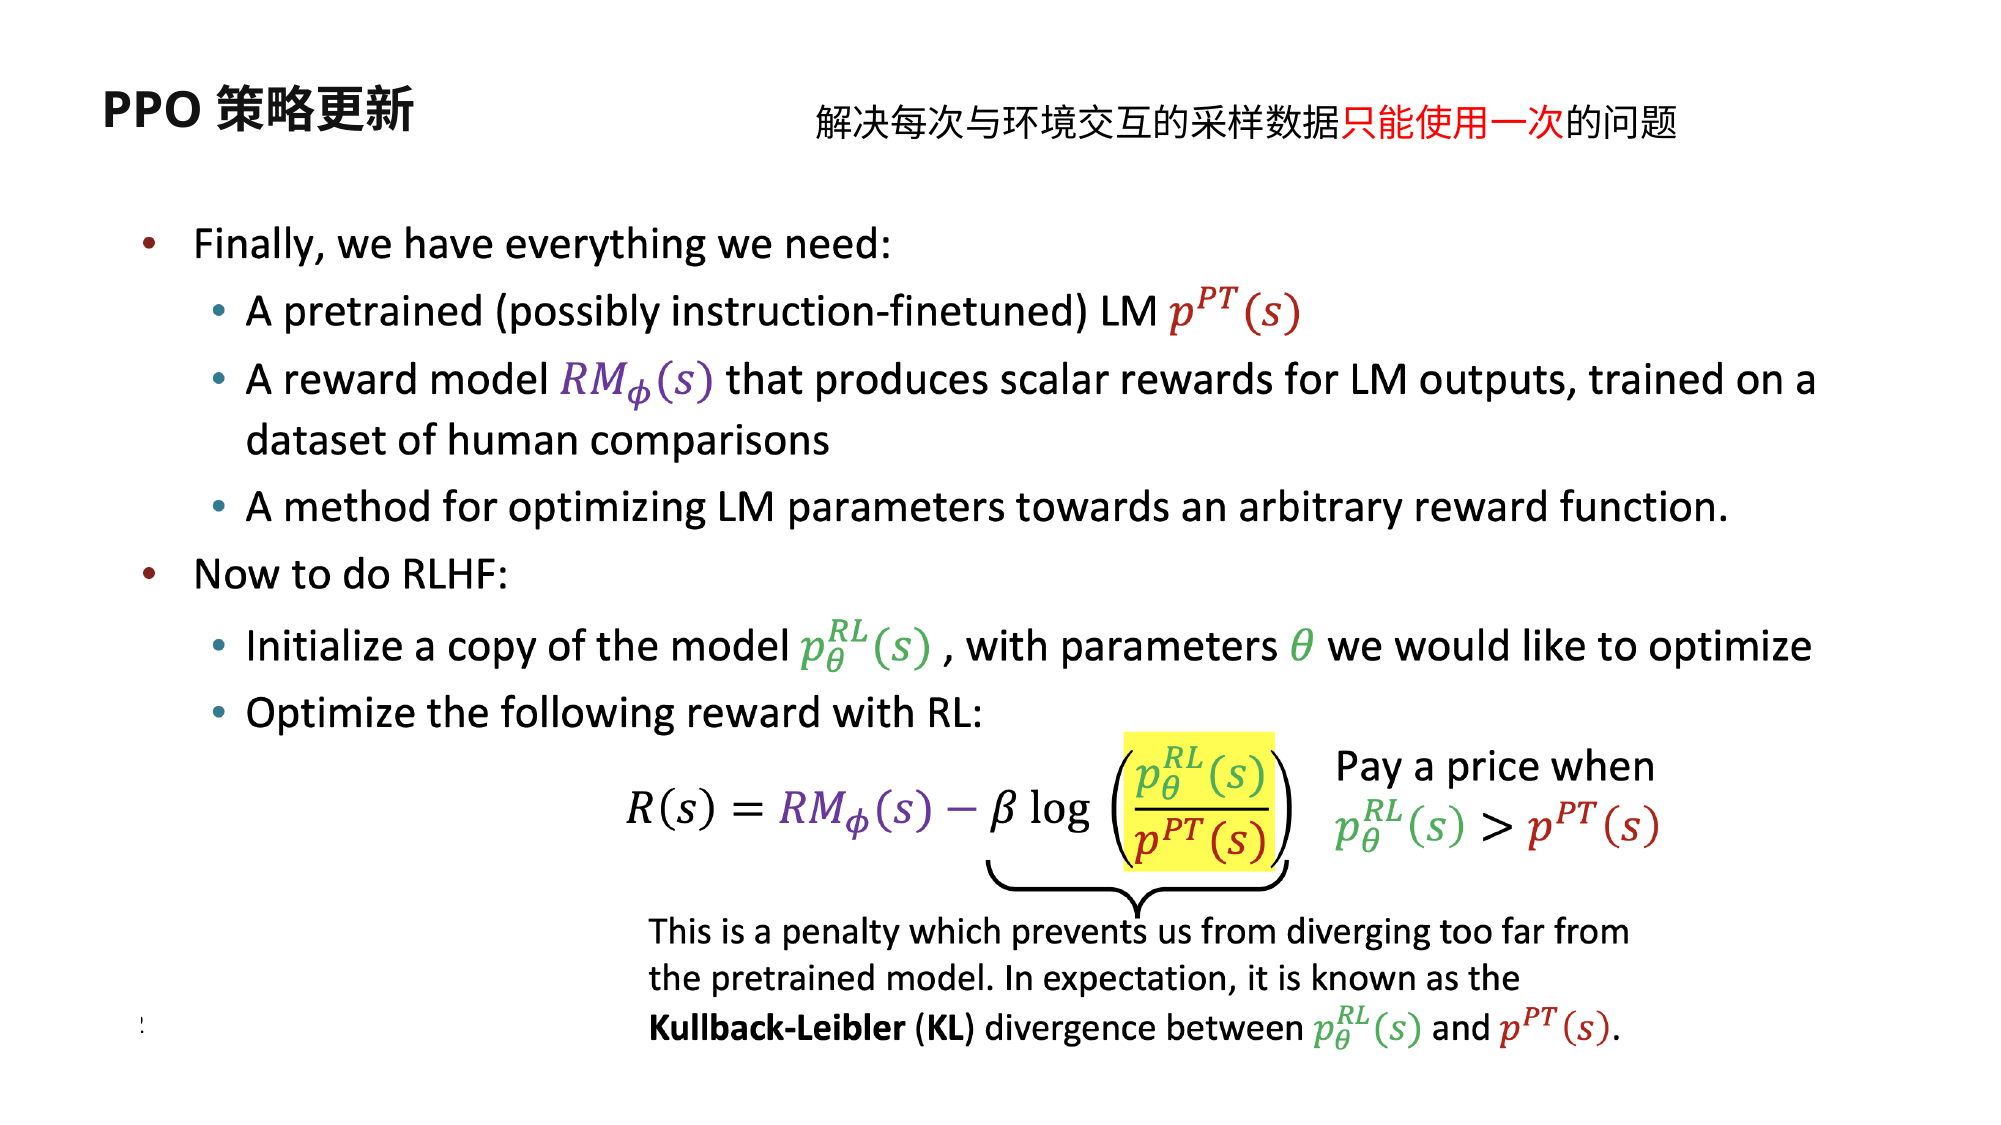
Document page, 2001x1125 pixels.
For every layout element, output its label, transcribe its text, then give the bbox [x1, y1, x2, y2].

text_box 解决每次与环境交互的采样数据只能使用一次的问题 [800, 91, 1693, 151]
picture [141, 204, 1859, 1056]
text_box PPO策略更新 [86, 69, 431, 145]
